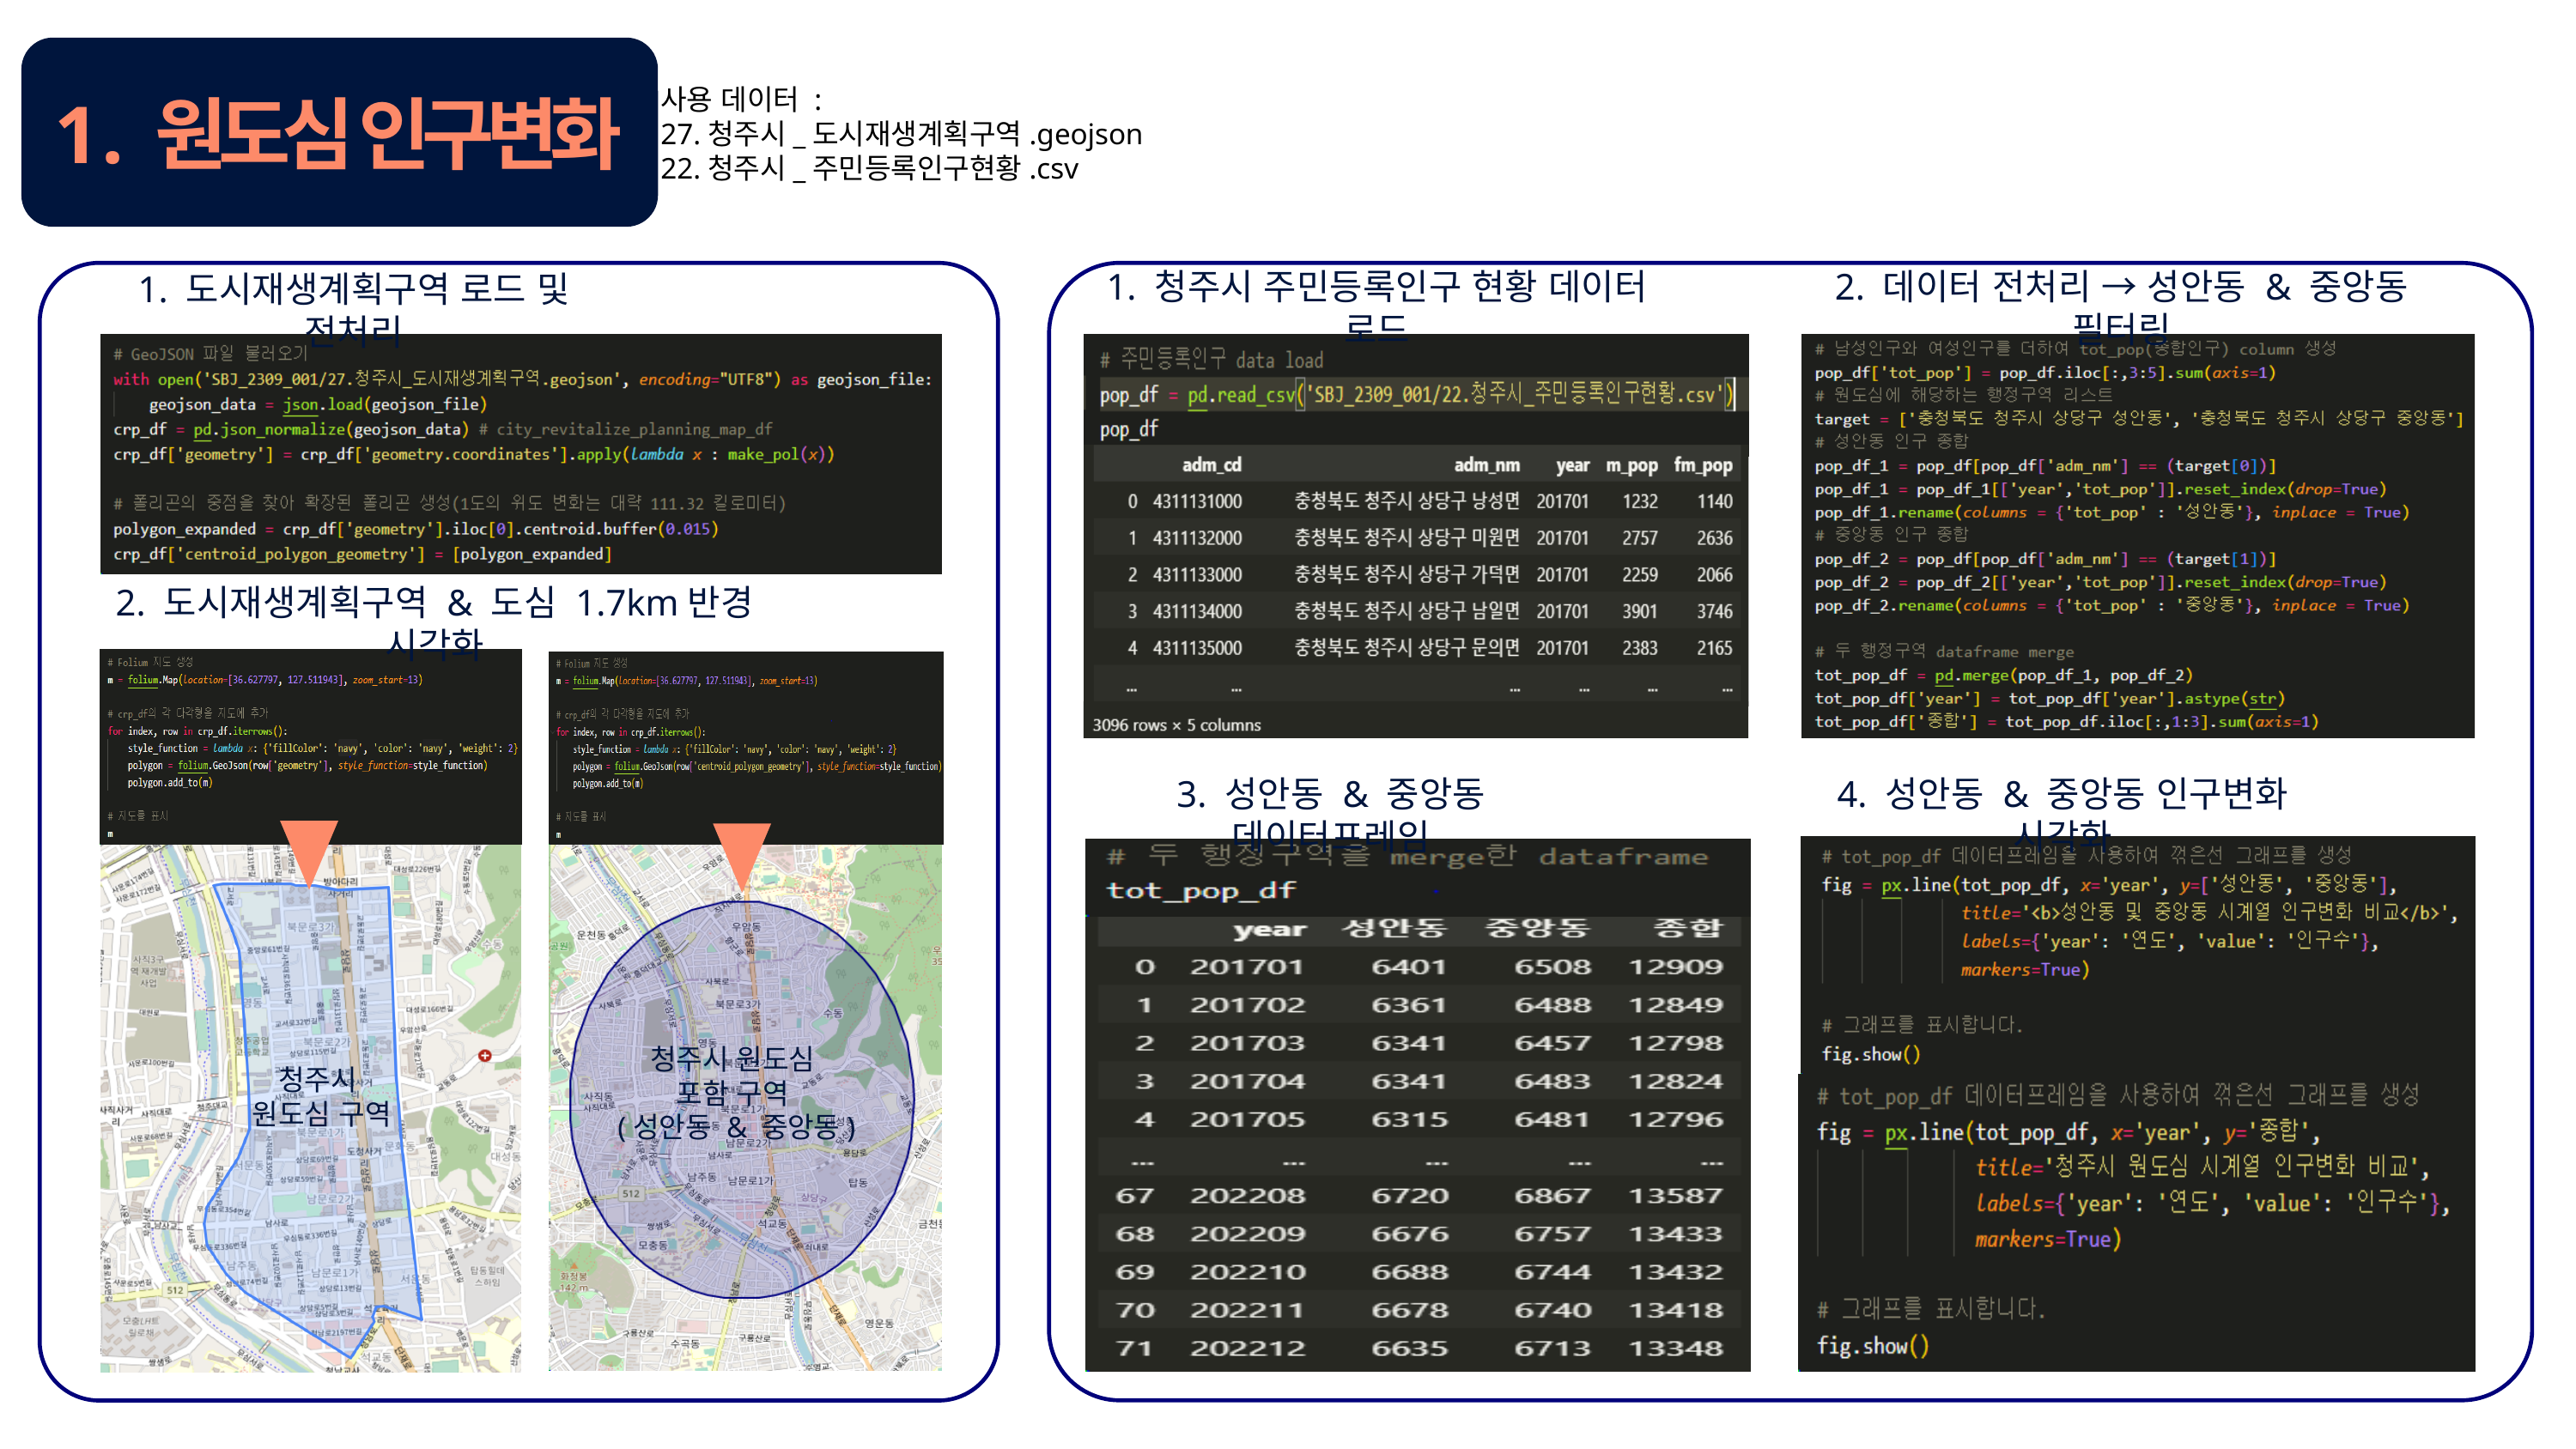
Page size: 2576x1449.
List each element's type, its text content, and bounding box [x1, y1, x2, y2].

text_box 1. 청주시 주민등록인구 현황 데이터 로드 [1068, 258, 1686, 282]
text_box 1 . 원도심 인구변화 [0, 78, 647, 186]
text_box [19, 186, 660, 229]
text_box 4. 성안동 & 중앙동 인구변화 시각화 [1792, 765, 2334, 864]
picture [100, 333, 943, 574]
text_box [38, 261, 1000, 1403]
picture [1801, 334, 2476, 738]
text_box 2. 데이터 전처리 → 성안동 & 중앙동 필터링 [1789, 258, 2454, 261]
picture [99, 648, 523, 1373]
text_box [1047, 261, 2535, 1403]
picture [1083, 333, 1749, 738]
text_box 3. 성안동 & 중앙동 데이터프레임 [1068, 765, 1594, 864]
picture [549, 652, 945, 1371]
picture [1084, 839, 1751, 1372]
text_box 사용 데이터 : 27.청주시_도시재생계획구역.geojson 22.청주시_주민등록인구현황.csv [647, 75, 1157, 191]
text_box [19, 35, 660, 78]
picture [1798, 835, 2476, 1372]
text_box 1. 도시재생계획구역 로드 및 전처리 [75, 260, 633, 265]
